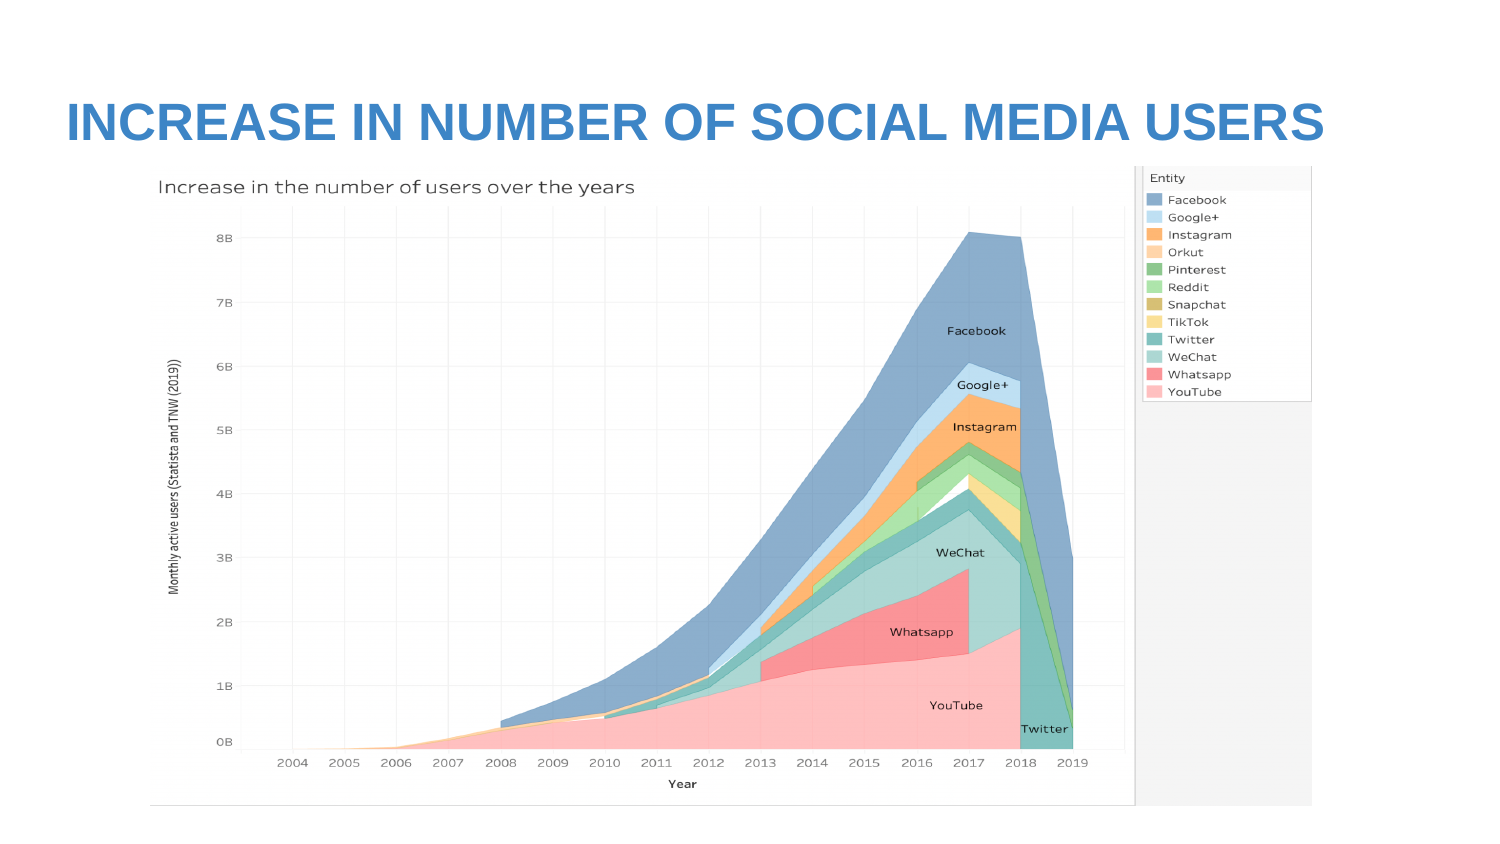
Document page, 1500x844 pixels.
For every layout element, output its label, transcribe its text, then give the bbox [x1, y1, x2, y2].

picture [150, 166, 1312, 807]
title INCREASE IN NUMBER OF SOCIAL MEDIA USERS [51, 72, 1449, 167]
